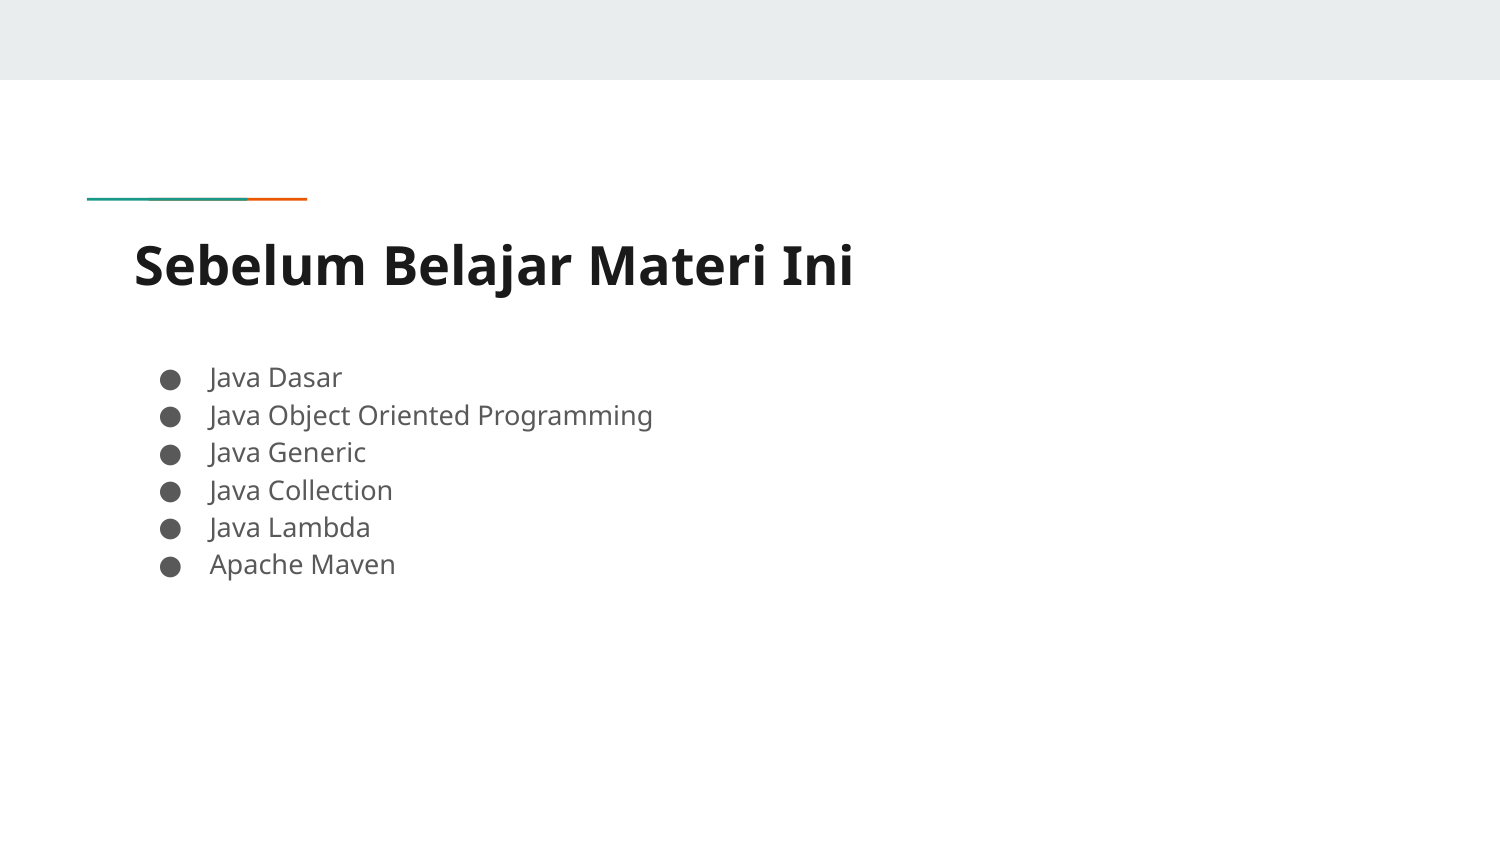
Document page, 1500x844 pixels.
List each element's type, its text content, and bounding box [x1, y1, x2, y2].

title Sebelum Belajar Materi Ini [119, 216, 1381, 305]
list Java Dasar Java Object Oriented Programming Java Generic Java Collection Java Lambda Apache Maven [119, 341, 1381, 712]
